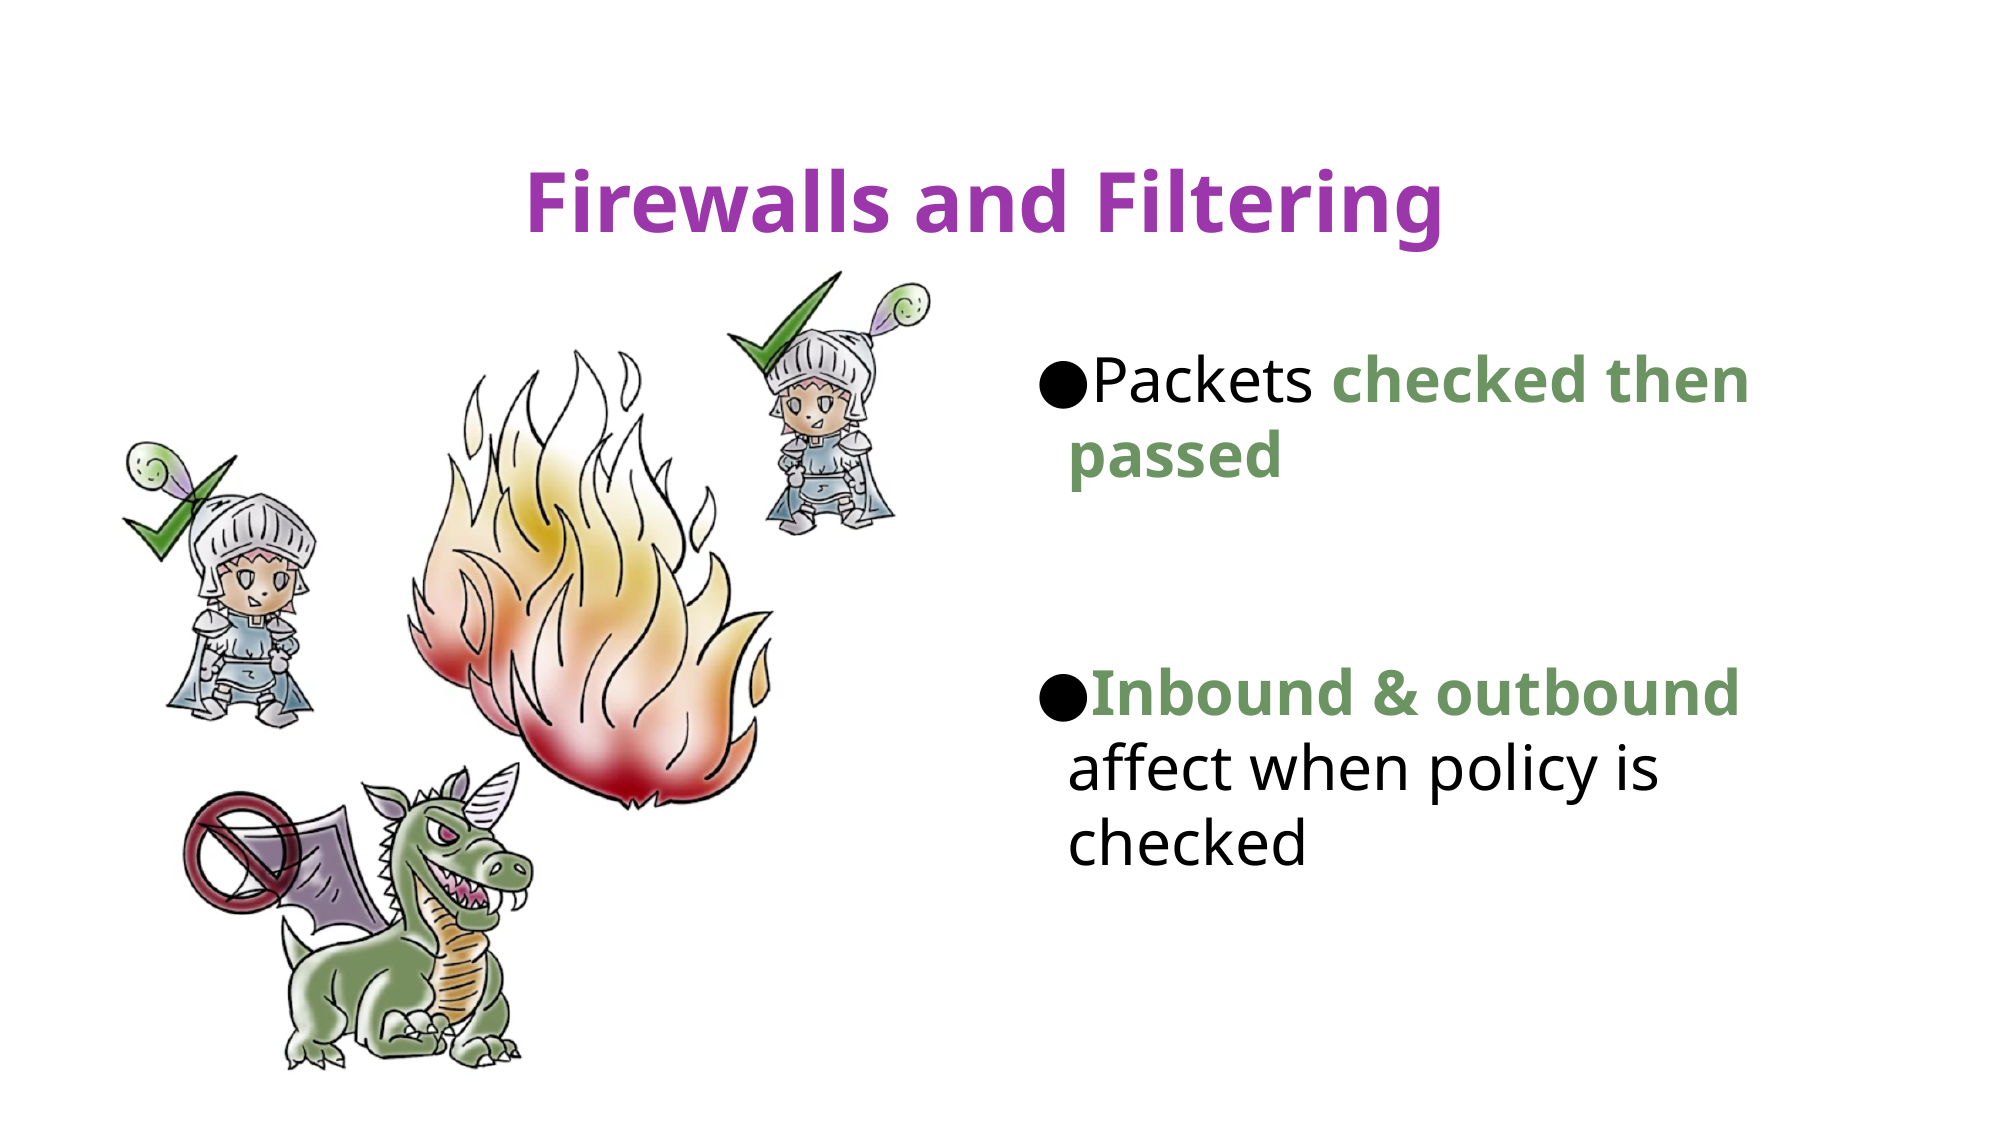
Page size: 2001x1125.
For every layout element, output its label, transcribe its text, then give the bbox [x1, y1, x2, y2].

list Packets checked then passed Inbound & outbound affect when policy is checked [992, 320, 1836, 1125]
title Firewalls and Filtering [135, 80, 1836, 269]
picture [44, 244, 958, 1125]
